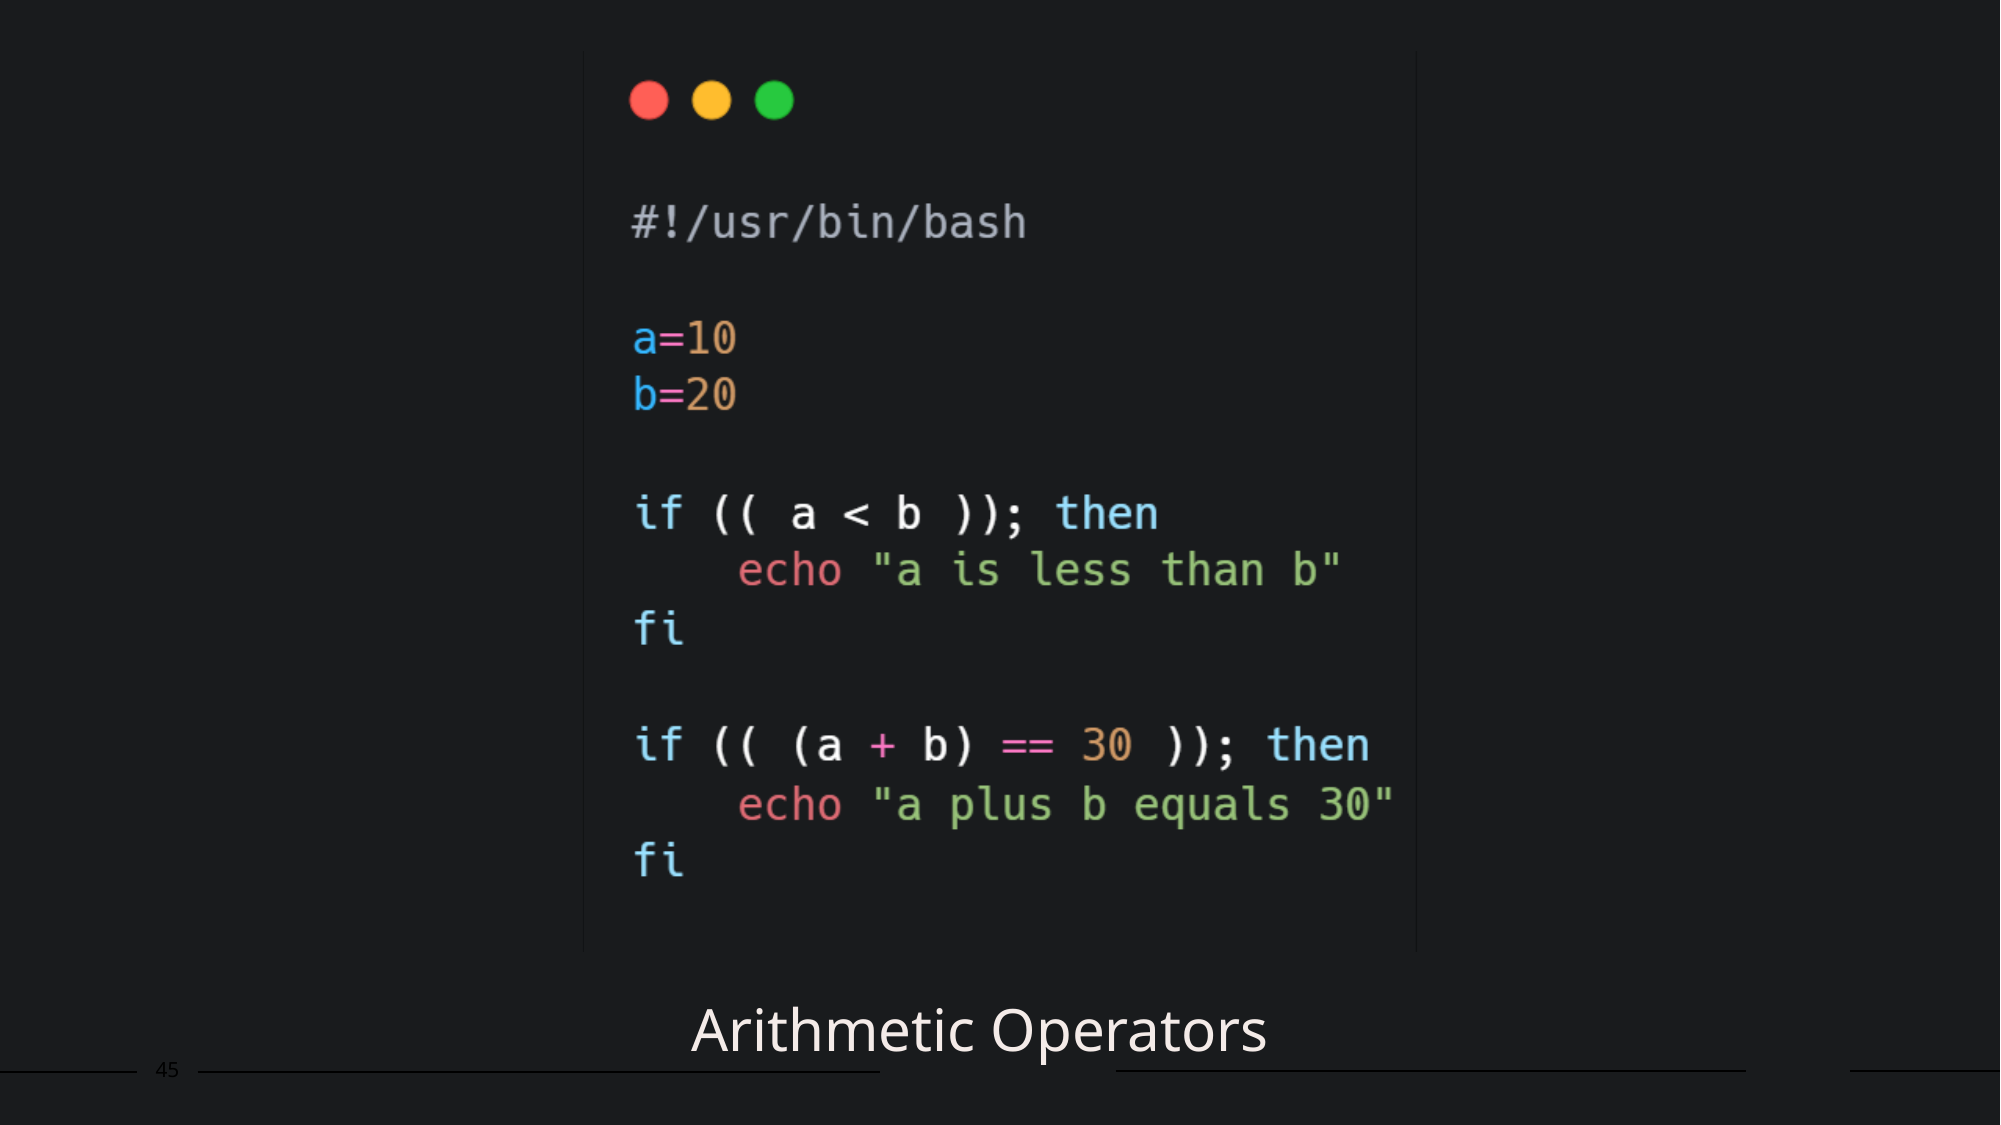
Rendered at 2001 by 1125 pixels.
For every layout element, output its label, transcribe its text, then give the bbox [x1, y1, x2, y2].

text_box Arithmetic Operators [562, 1011, 1398, 1046]
slide_number 45 [137, 1050, 198, 1091]
picture [582, 51, 1418, 952]
